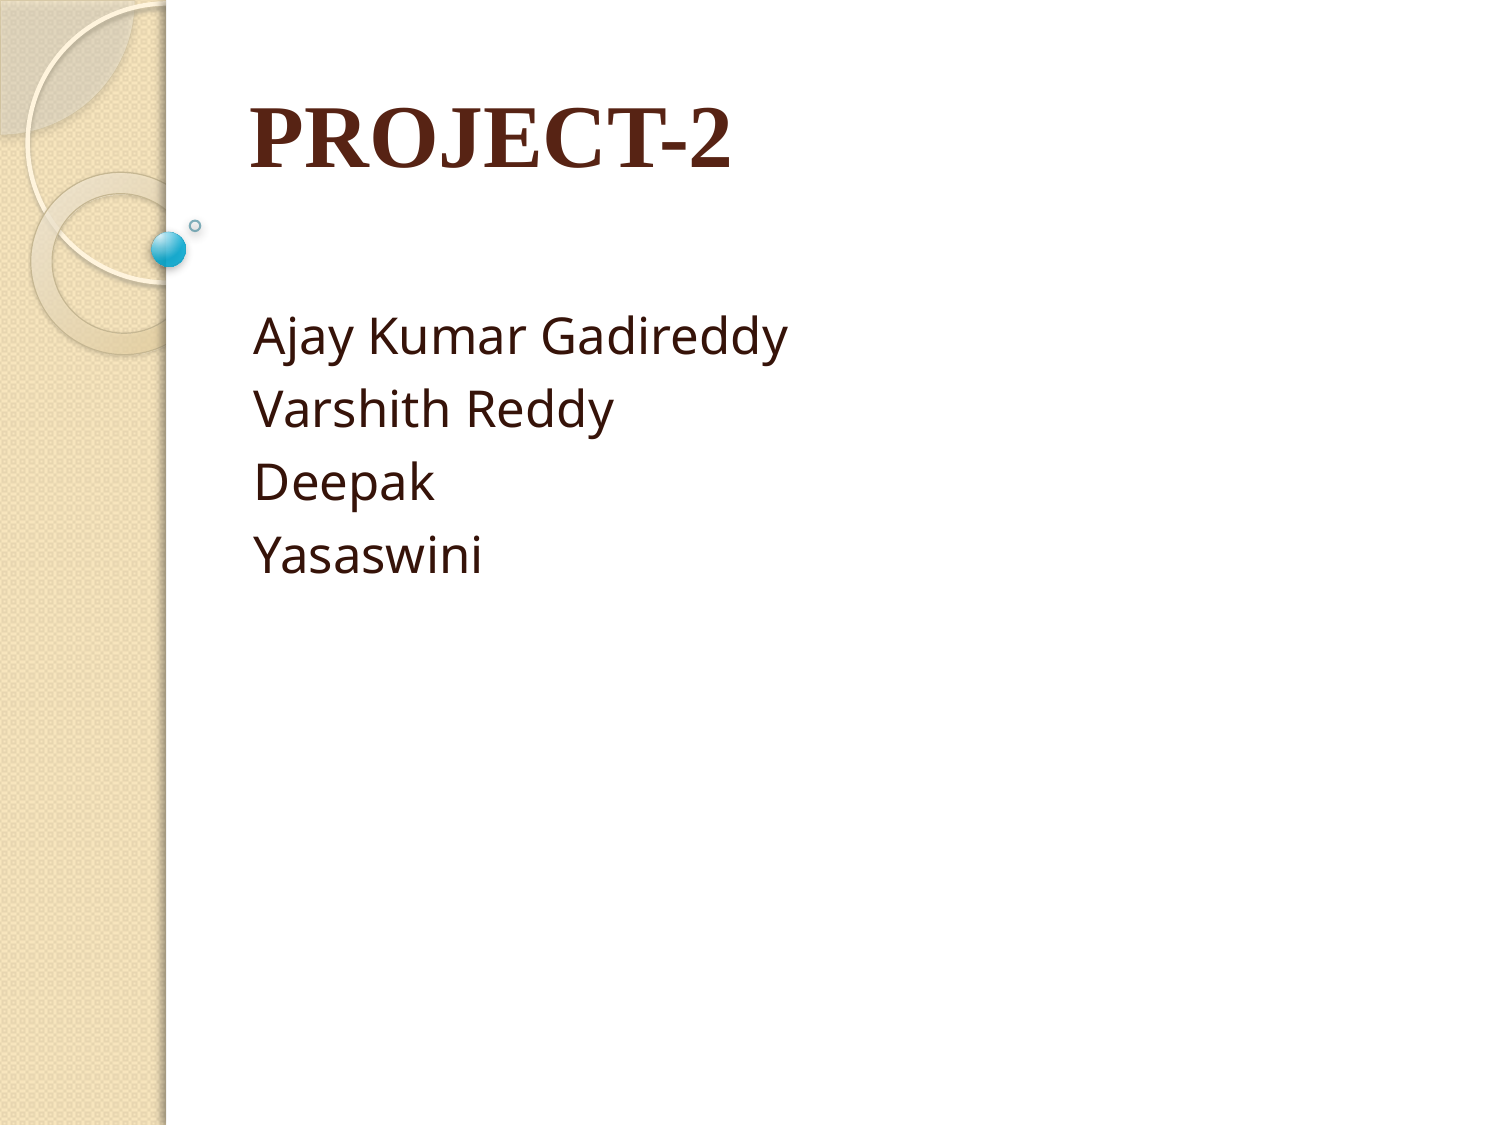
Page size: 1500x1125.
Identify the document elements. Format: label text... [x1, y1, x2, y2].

subtitle Ajay Kumar Gadireddy Varshith Reddy Deepak Yasaswini [234, 303, 1450, 591]
title PROJECT-2 [234, 59, 1450, 301]
